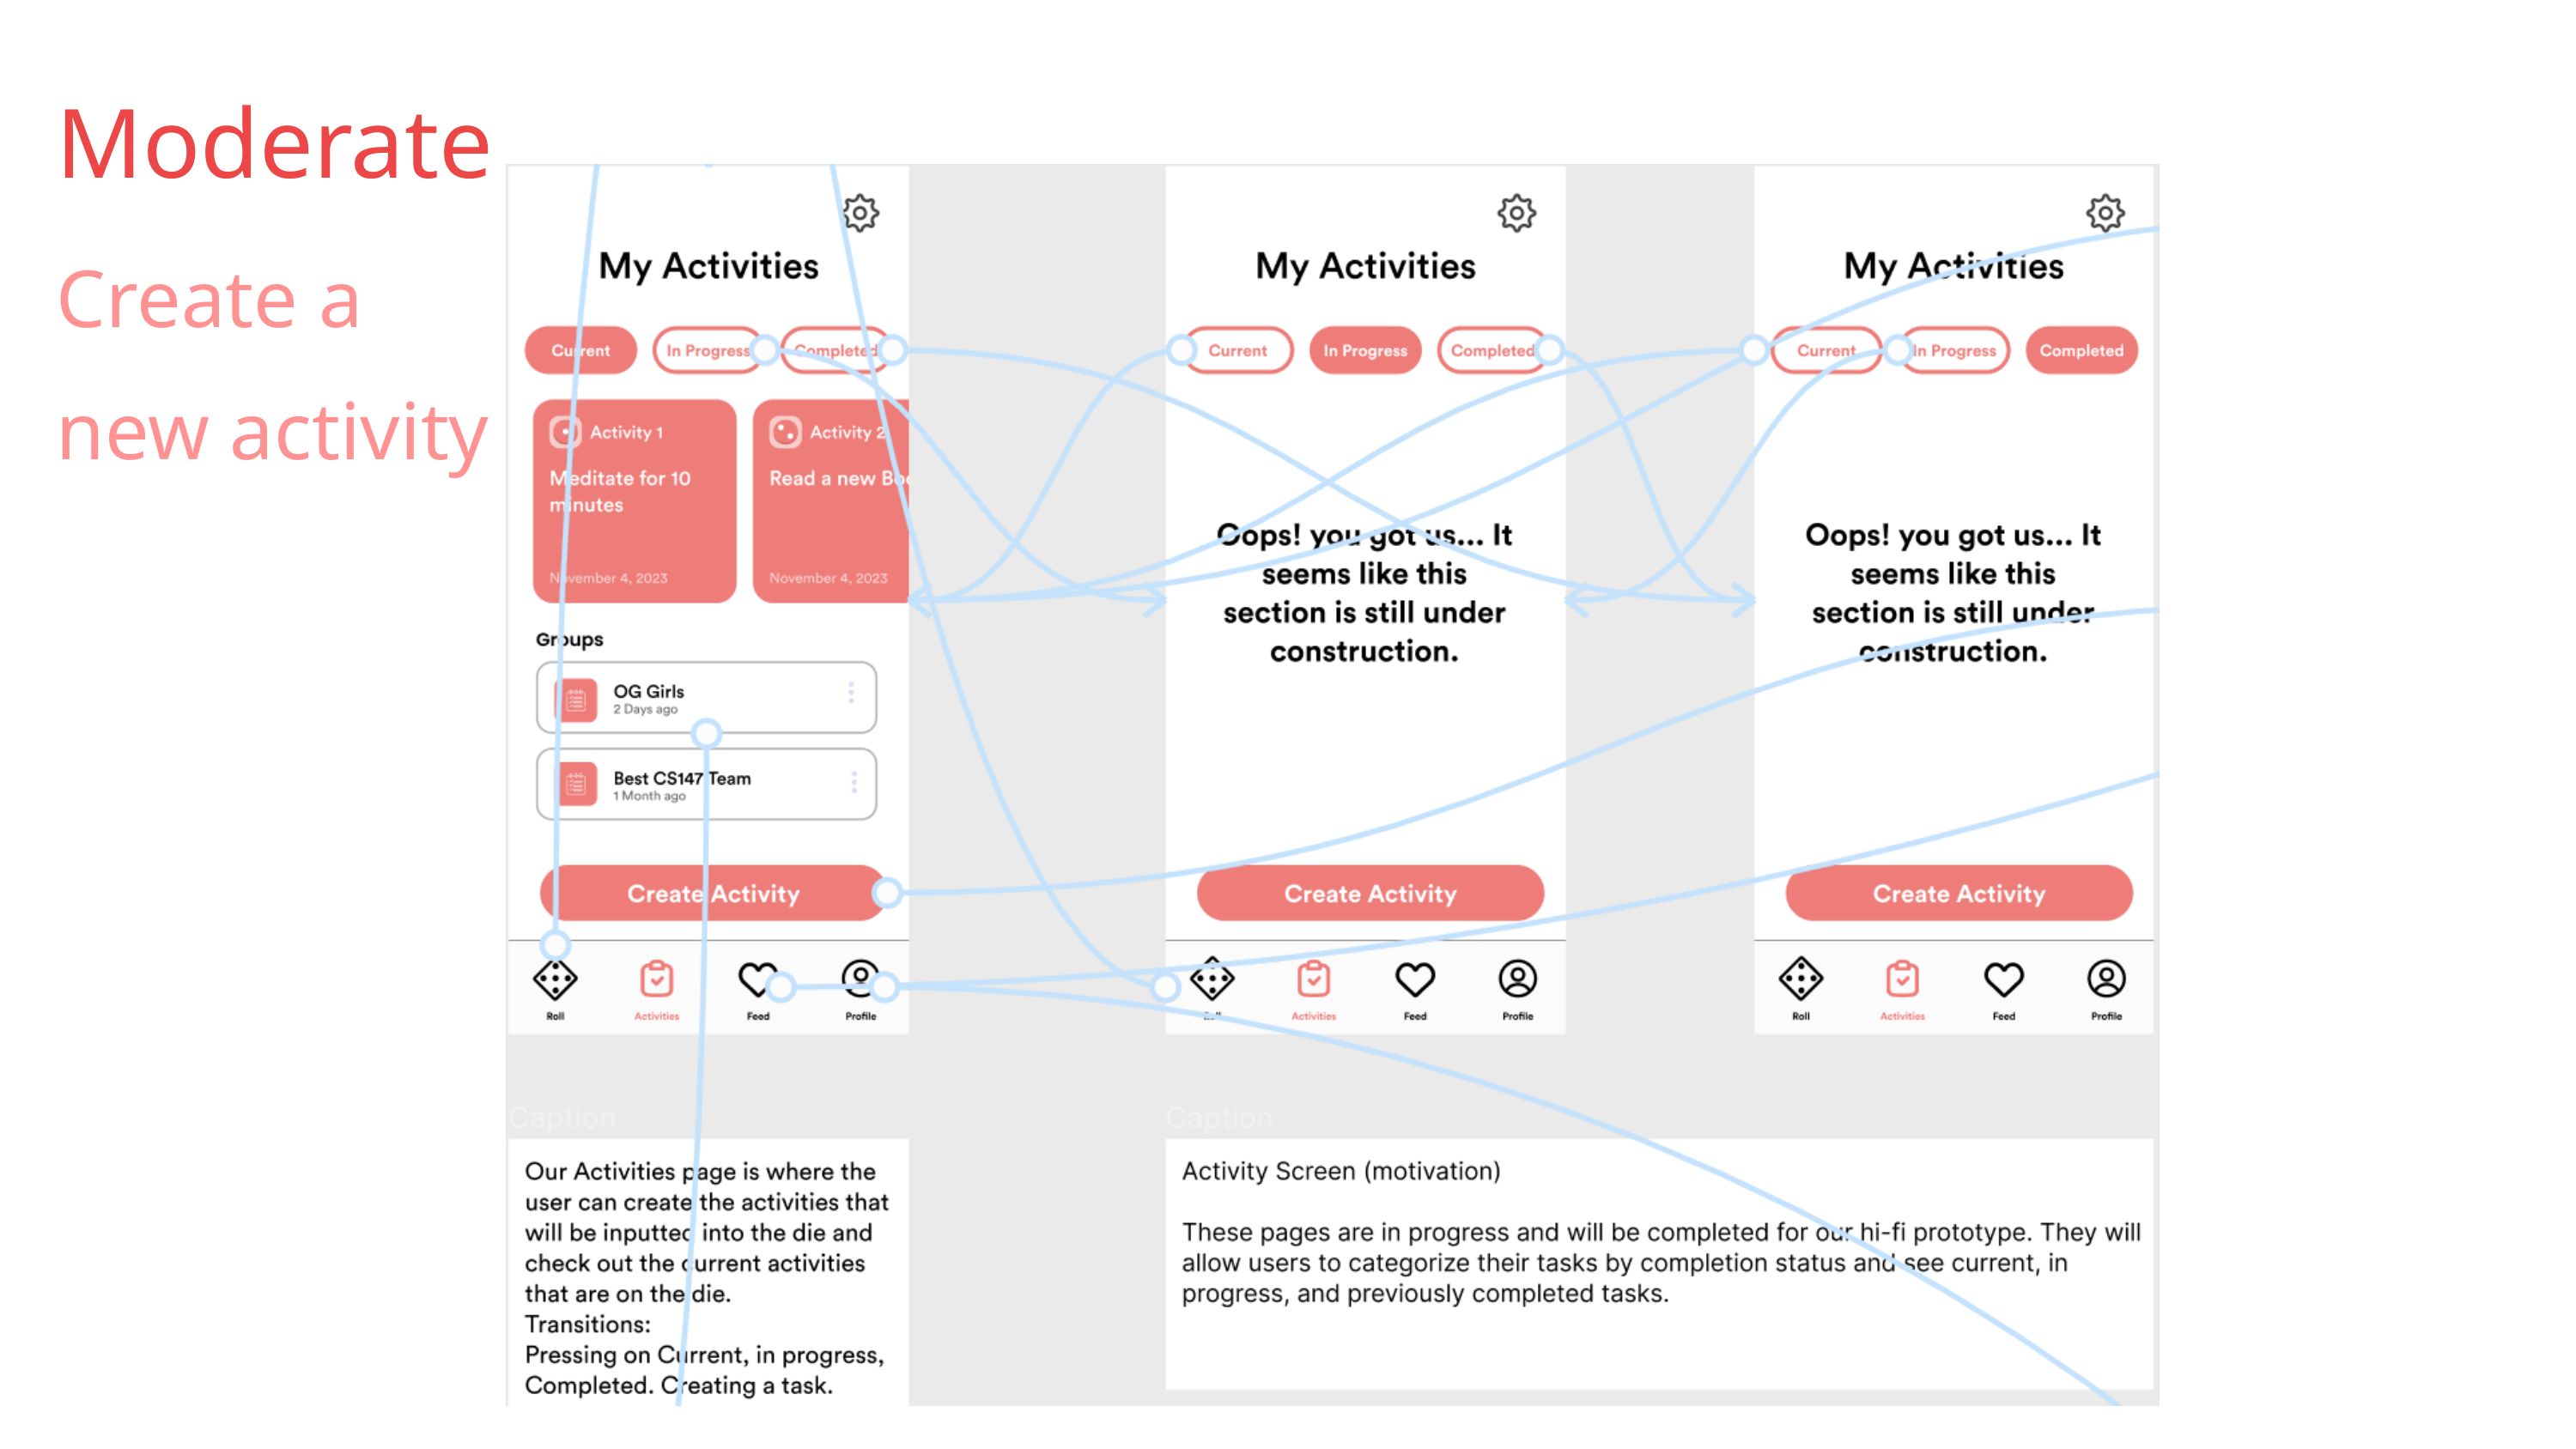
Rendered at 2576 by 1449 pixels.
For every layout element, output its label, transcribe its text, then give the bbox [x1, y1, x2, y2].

picture [505, 164, 2160, 1406]
text_box Create a new activity [56, 210, 501, 476]
text_box Moderate [56, 48, 1432, 198]
